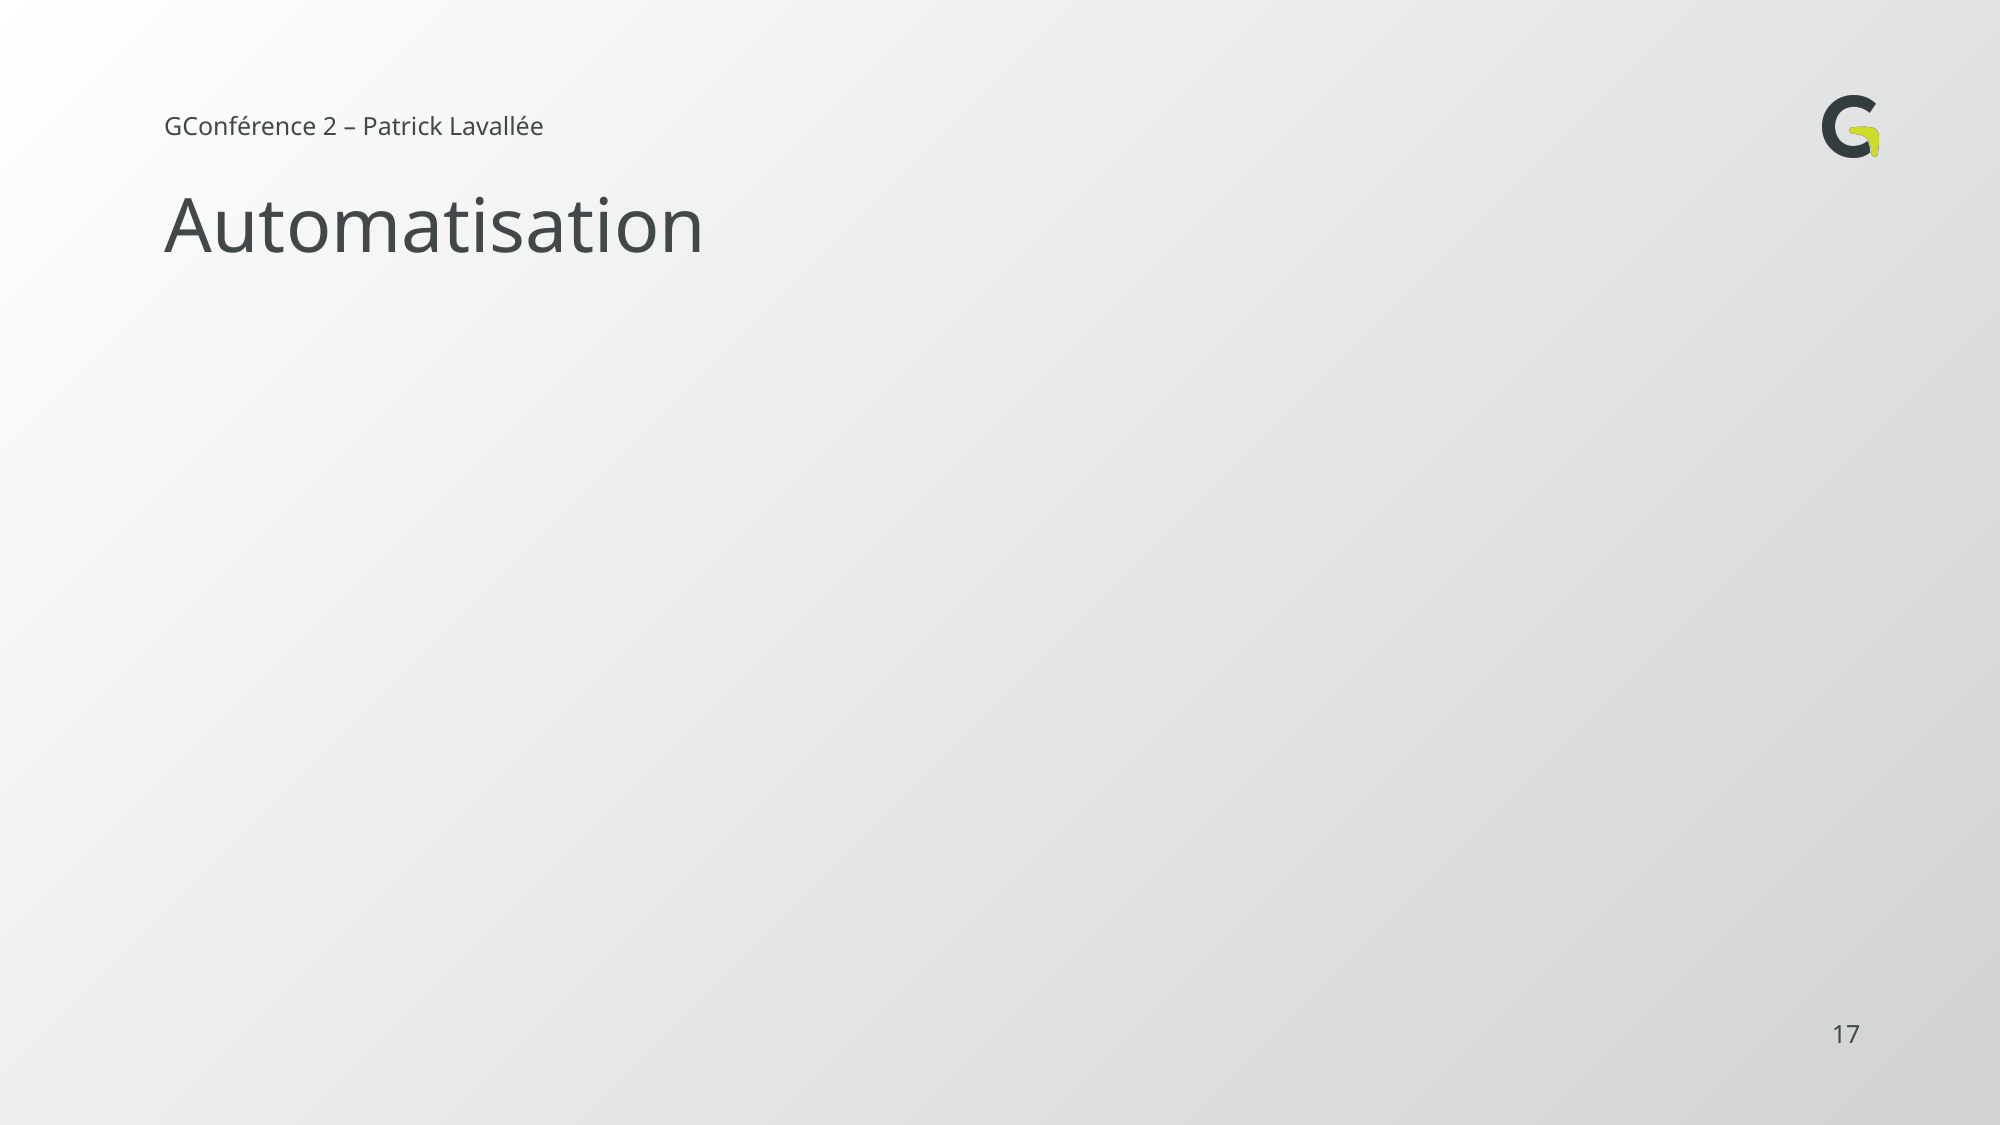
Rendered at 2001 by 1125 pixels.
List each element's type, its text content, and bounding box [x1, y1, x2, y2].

slide_number 17 [1783, 1010, 1876, 1057]
title Automatisation [150, 180, 1703, 325]
picture [1822, 95, 1879, 158]
